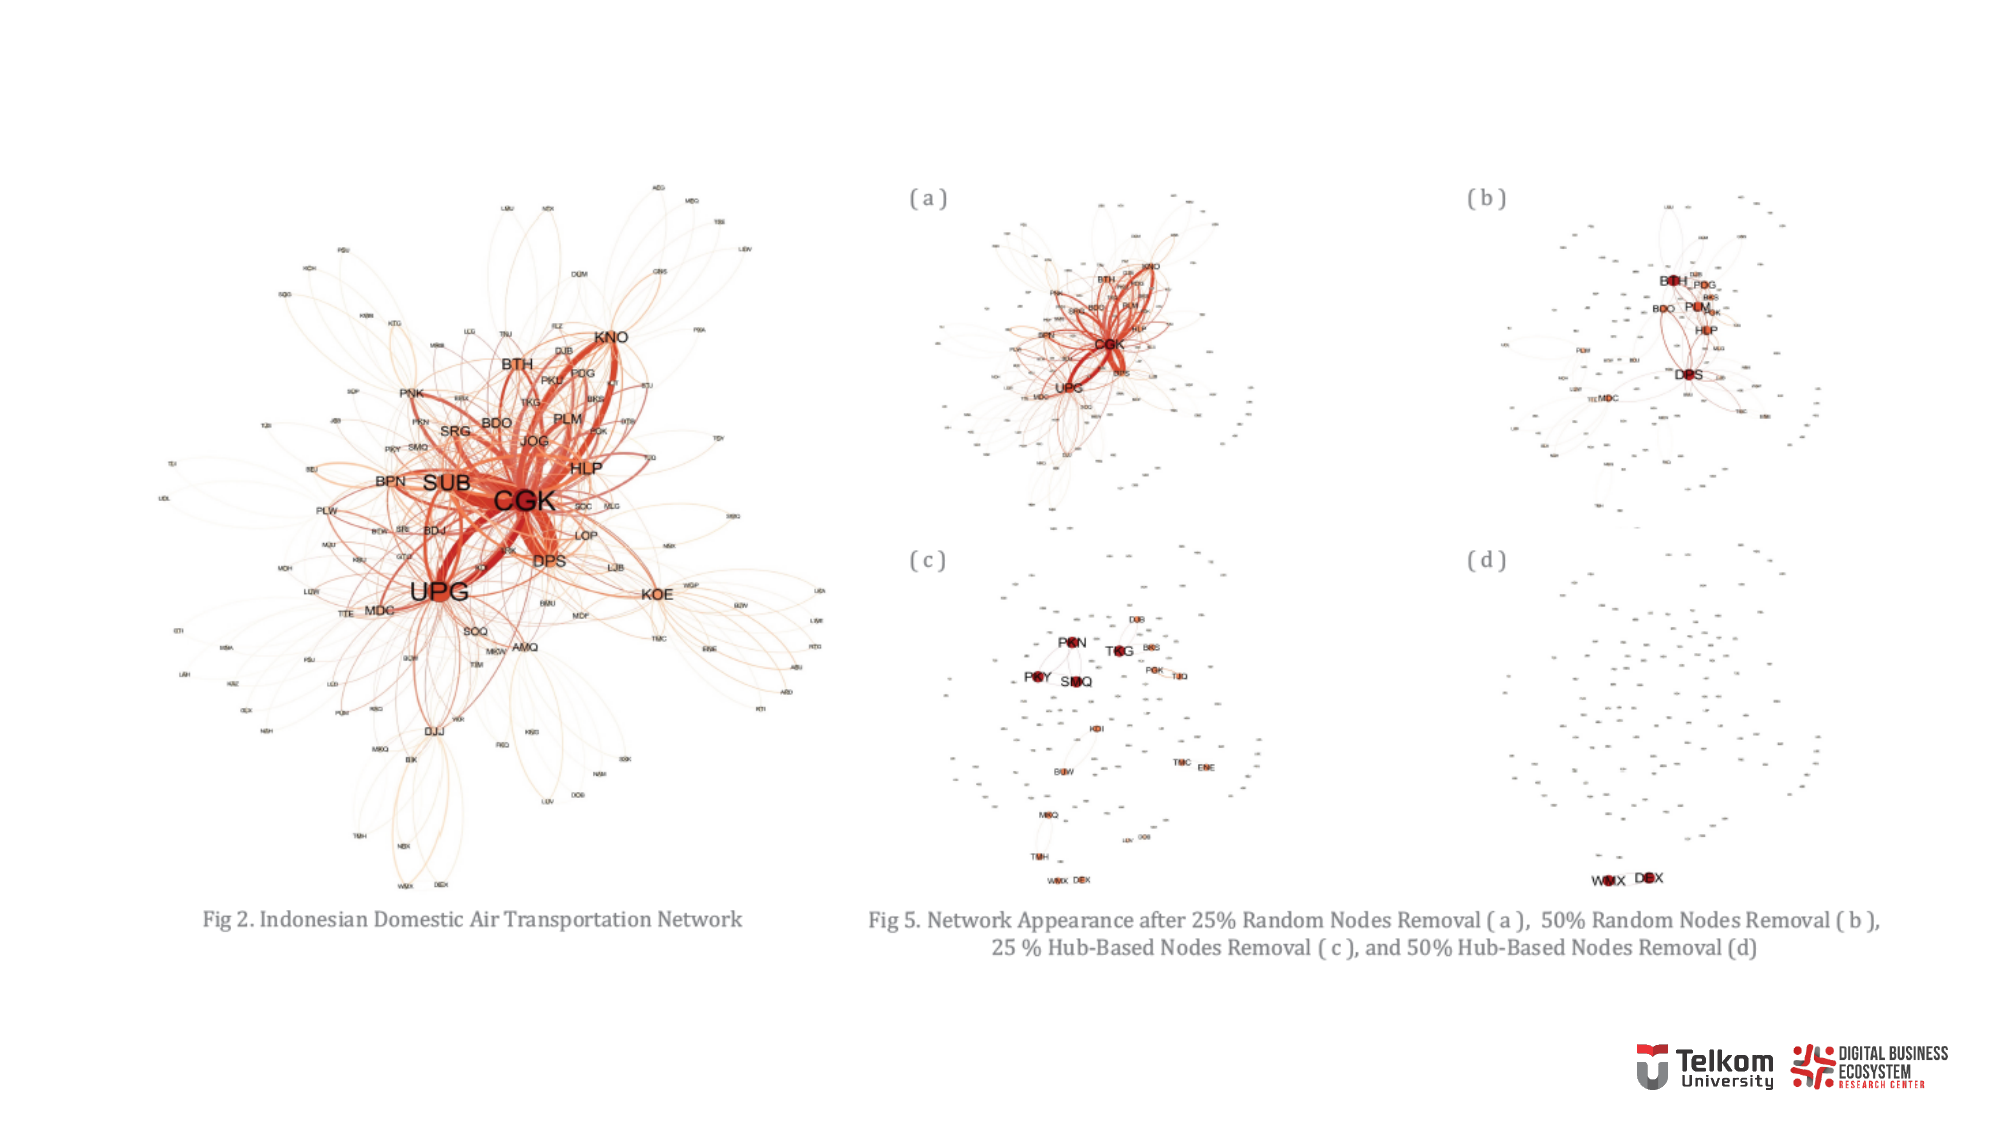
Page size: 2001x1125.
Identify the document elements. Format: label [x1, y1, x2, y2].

picture [1631, 1042, 1779, 1092]
picture [98, 158, 1904, 966]
picture [1782, 1042, 1953, 1092]
text_box [1612, 1020, 1953, 1104]
